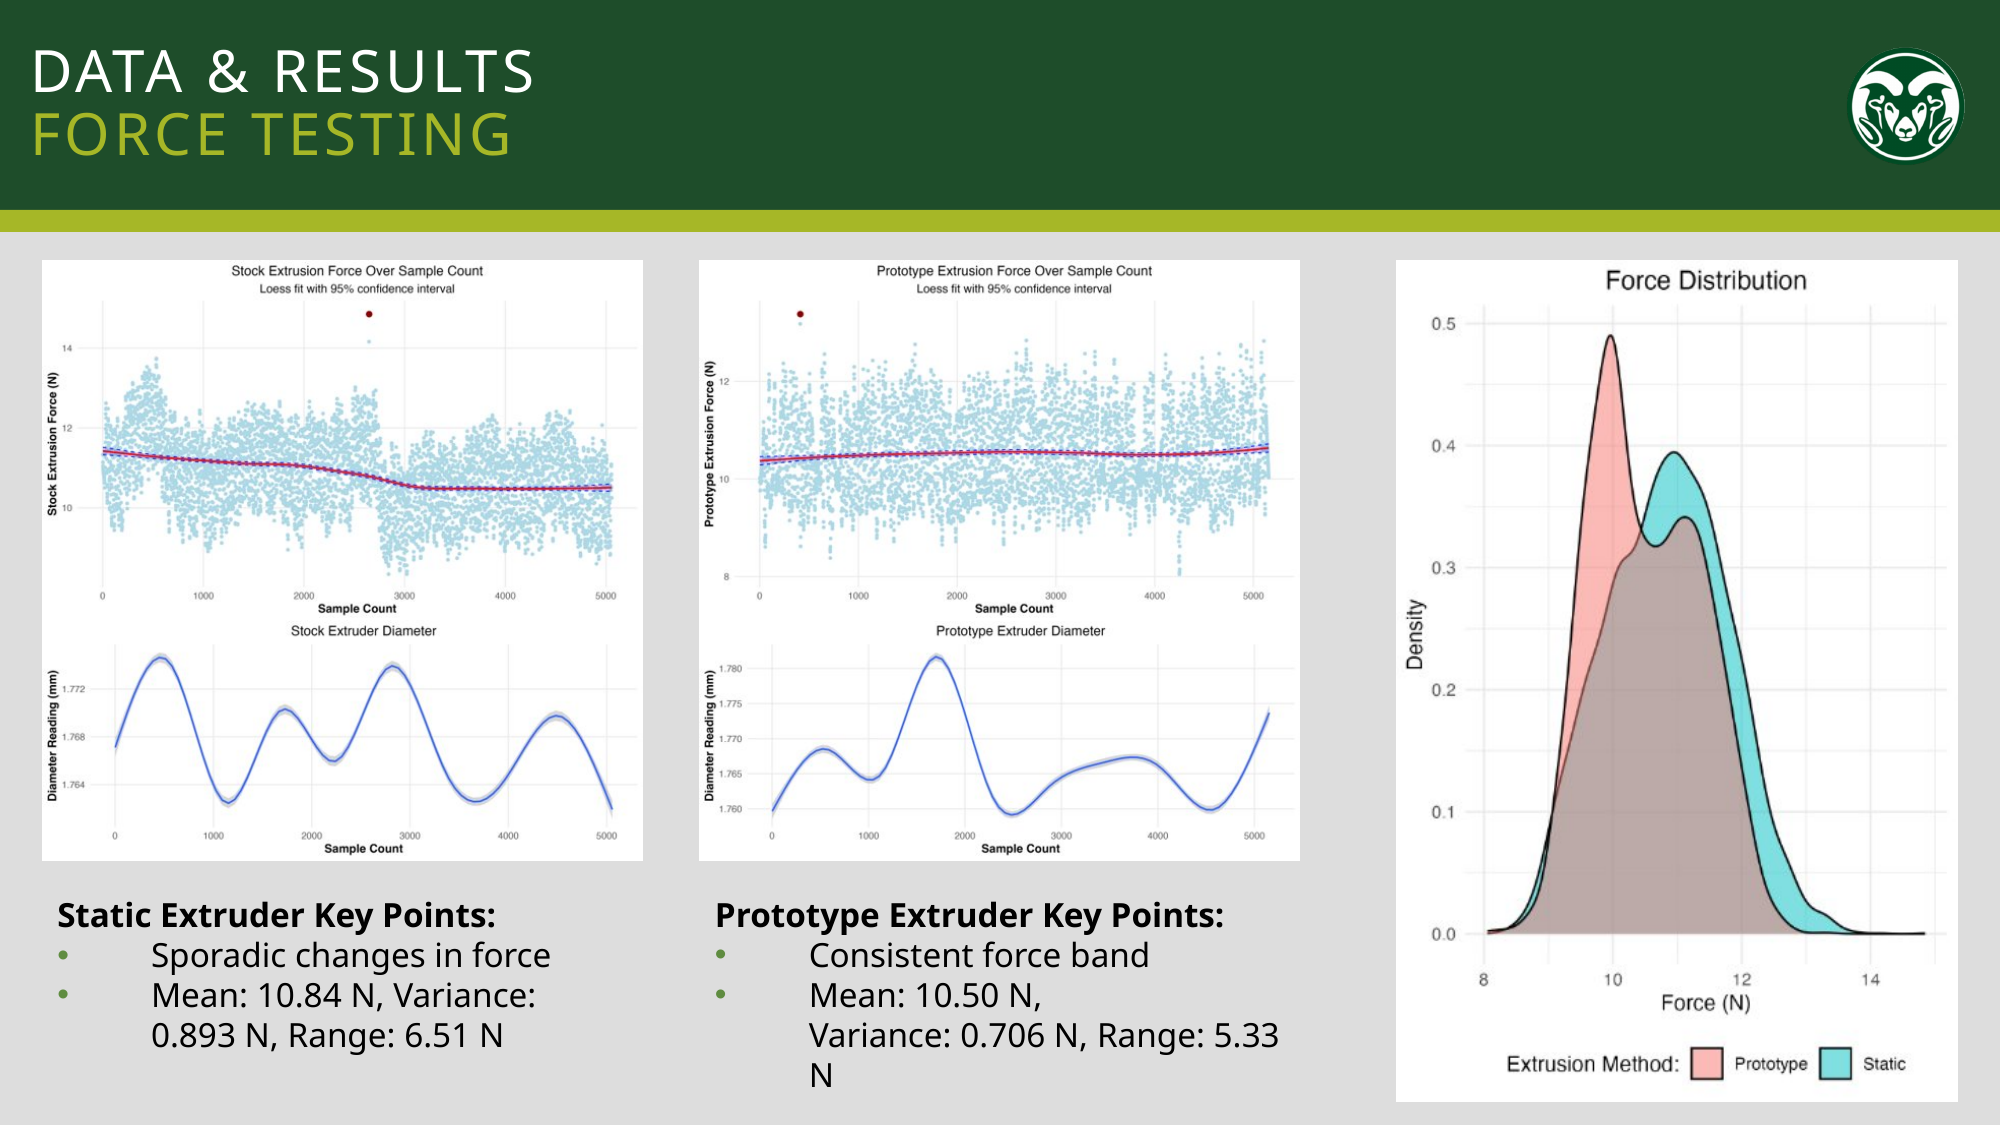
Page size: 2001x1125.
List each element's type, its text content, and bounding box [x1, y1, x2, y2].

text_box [699, 260, 1300, 861]
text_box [42, 260, 643, 861]
picture [1396, 0, 2000, 1102]
text_box [0, 209, 1533, 233]
text_box Static Extruder Key Points: Sporadic changes in force Mean: 10.84 N, Variance: 0.893 N, Range: 6.51 N [42, 887, 643, 1062]
text_box Data & Results Force Testing [0, 0, 1533, 209]
text_box Prototype Extruder Key Points: Consistent force band Mean: 10.50 N, Variance: 0.706 N, Range: 5.33 N [699, 887, 1300, 1102]
